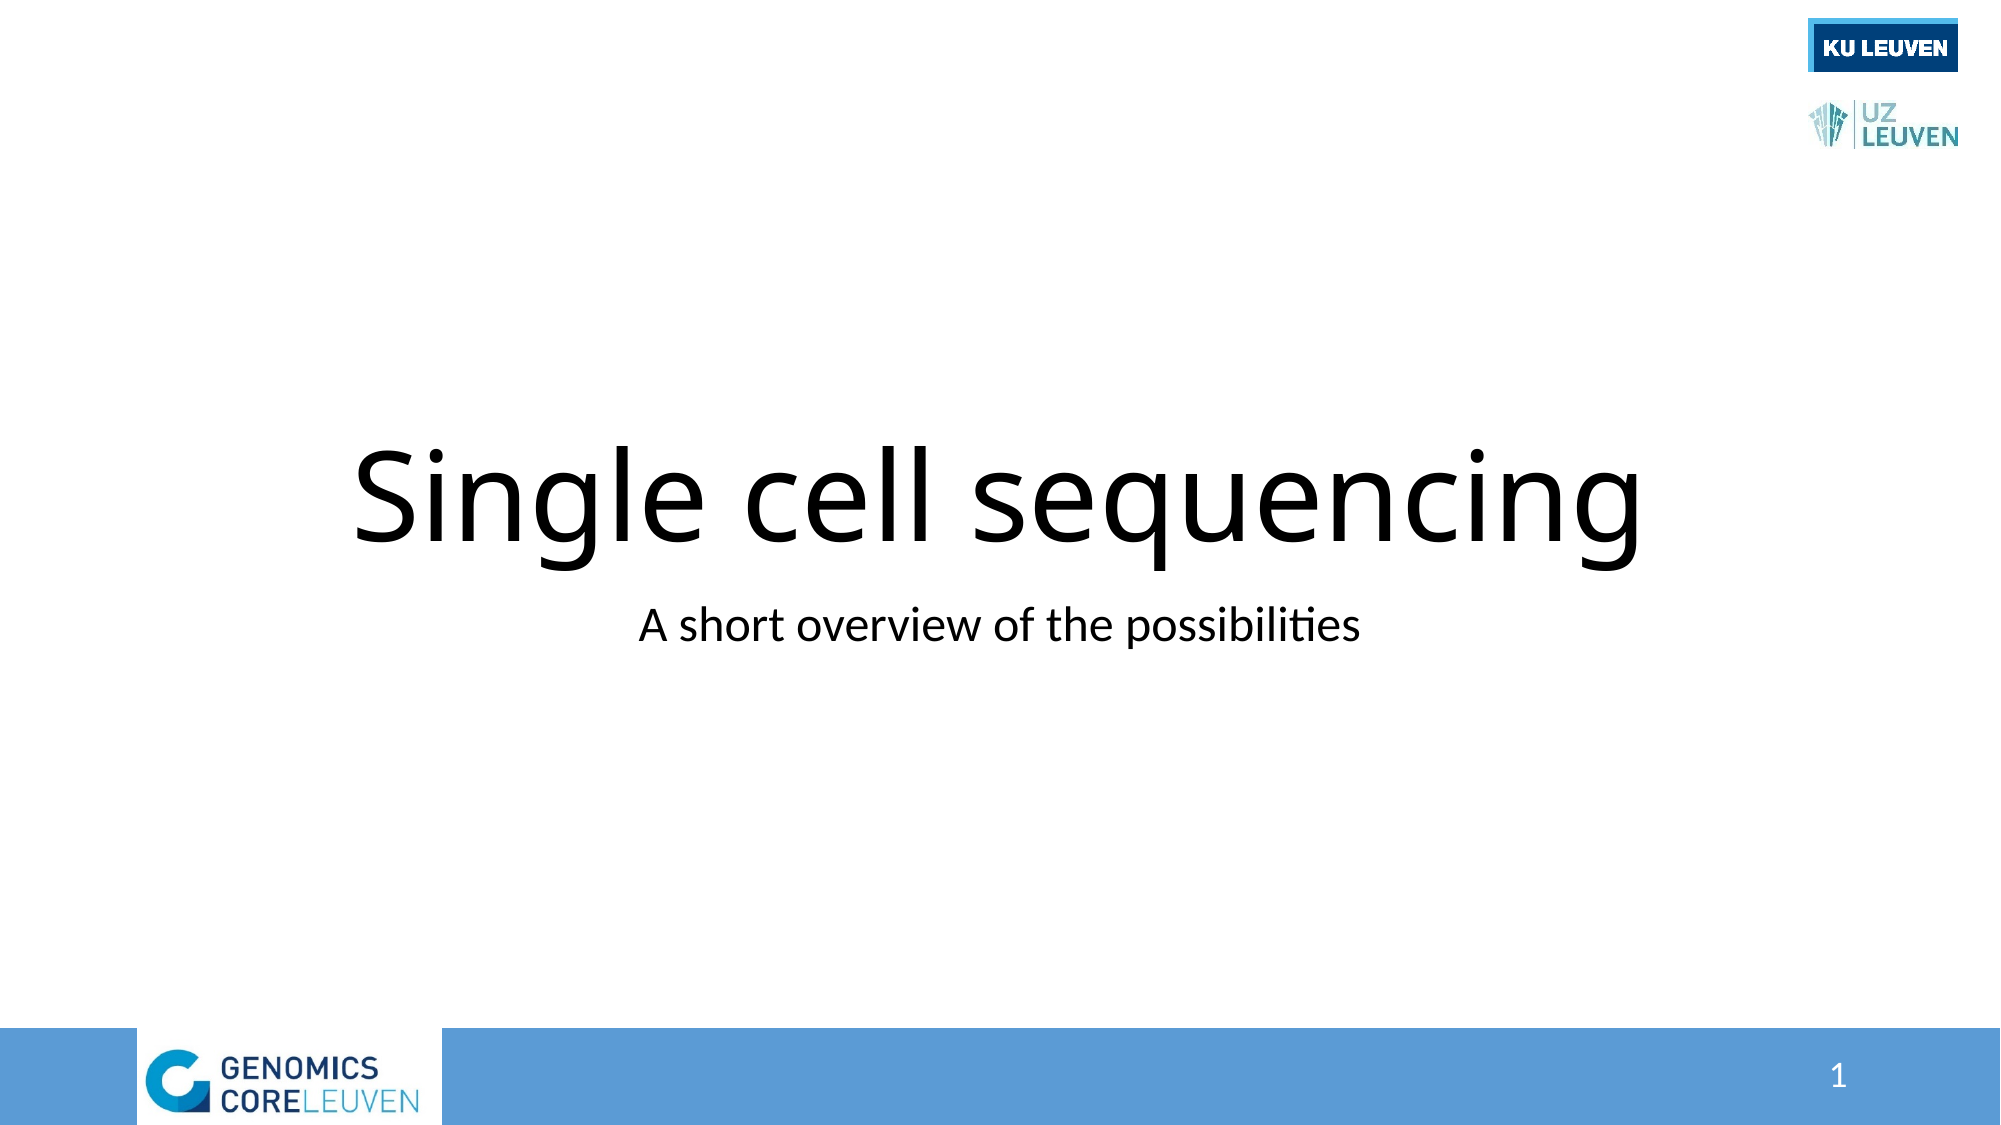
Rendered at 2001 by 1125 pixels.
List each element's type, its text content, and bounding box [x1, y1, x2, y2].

subtitle A short overview of the possibilities [249, 590, 1750, 863]
title Single cell sequencing [249, 184, 1750, 576]
picture [137, 1028, 442, 1125]
picture [1808, 18, 1958, 72]
picture [1808, 100, 1958, 149]
